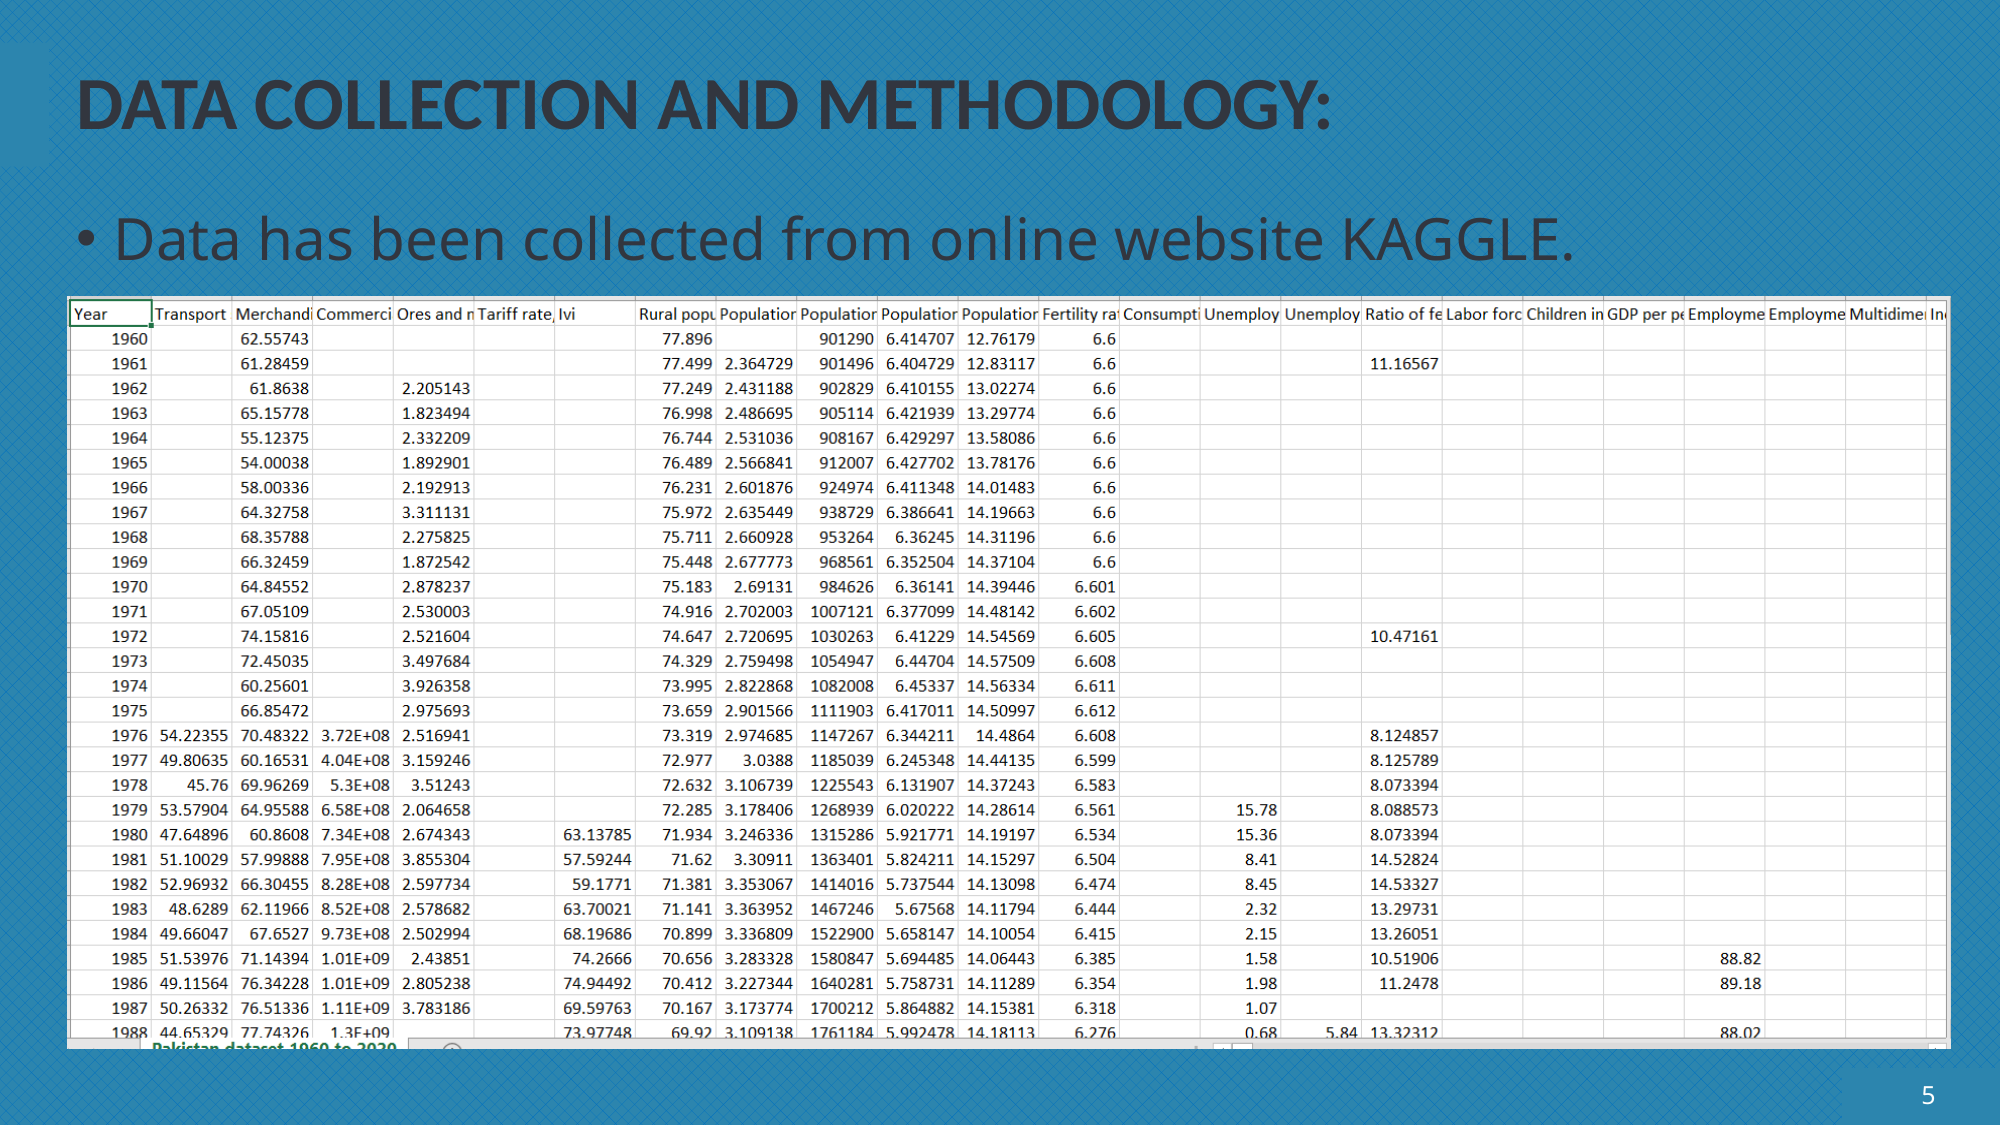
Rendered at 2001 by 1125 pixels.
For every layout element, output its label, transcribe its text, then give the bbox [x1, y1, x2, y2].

list Data has been collected from online website KAGGLE. [60, 202, 1951, 1014]
title DATA COLLECTION AND METHODOLOGY: [60, 42, 1951, 168]
picture [67, 296, 1951, 1049]
slide_number 5 [1889, 1079, 1951, 1114]
